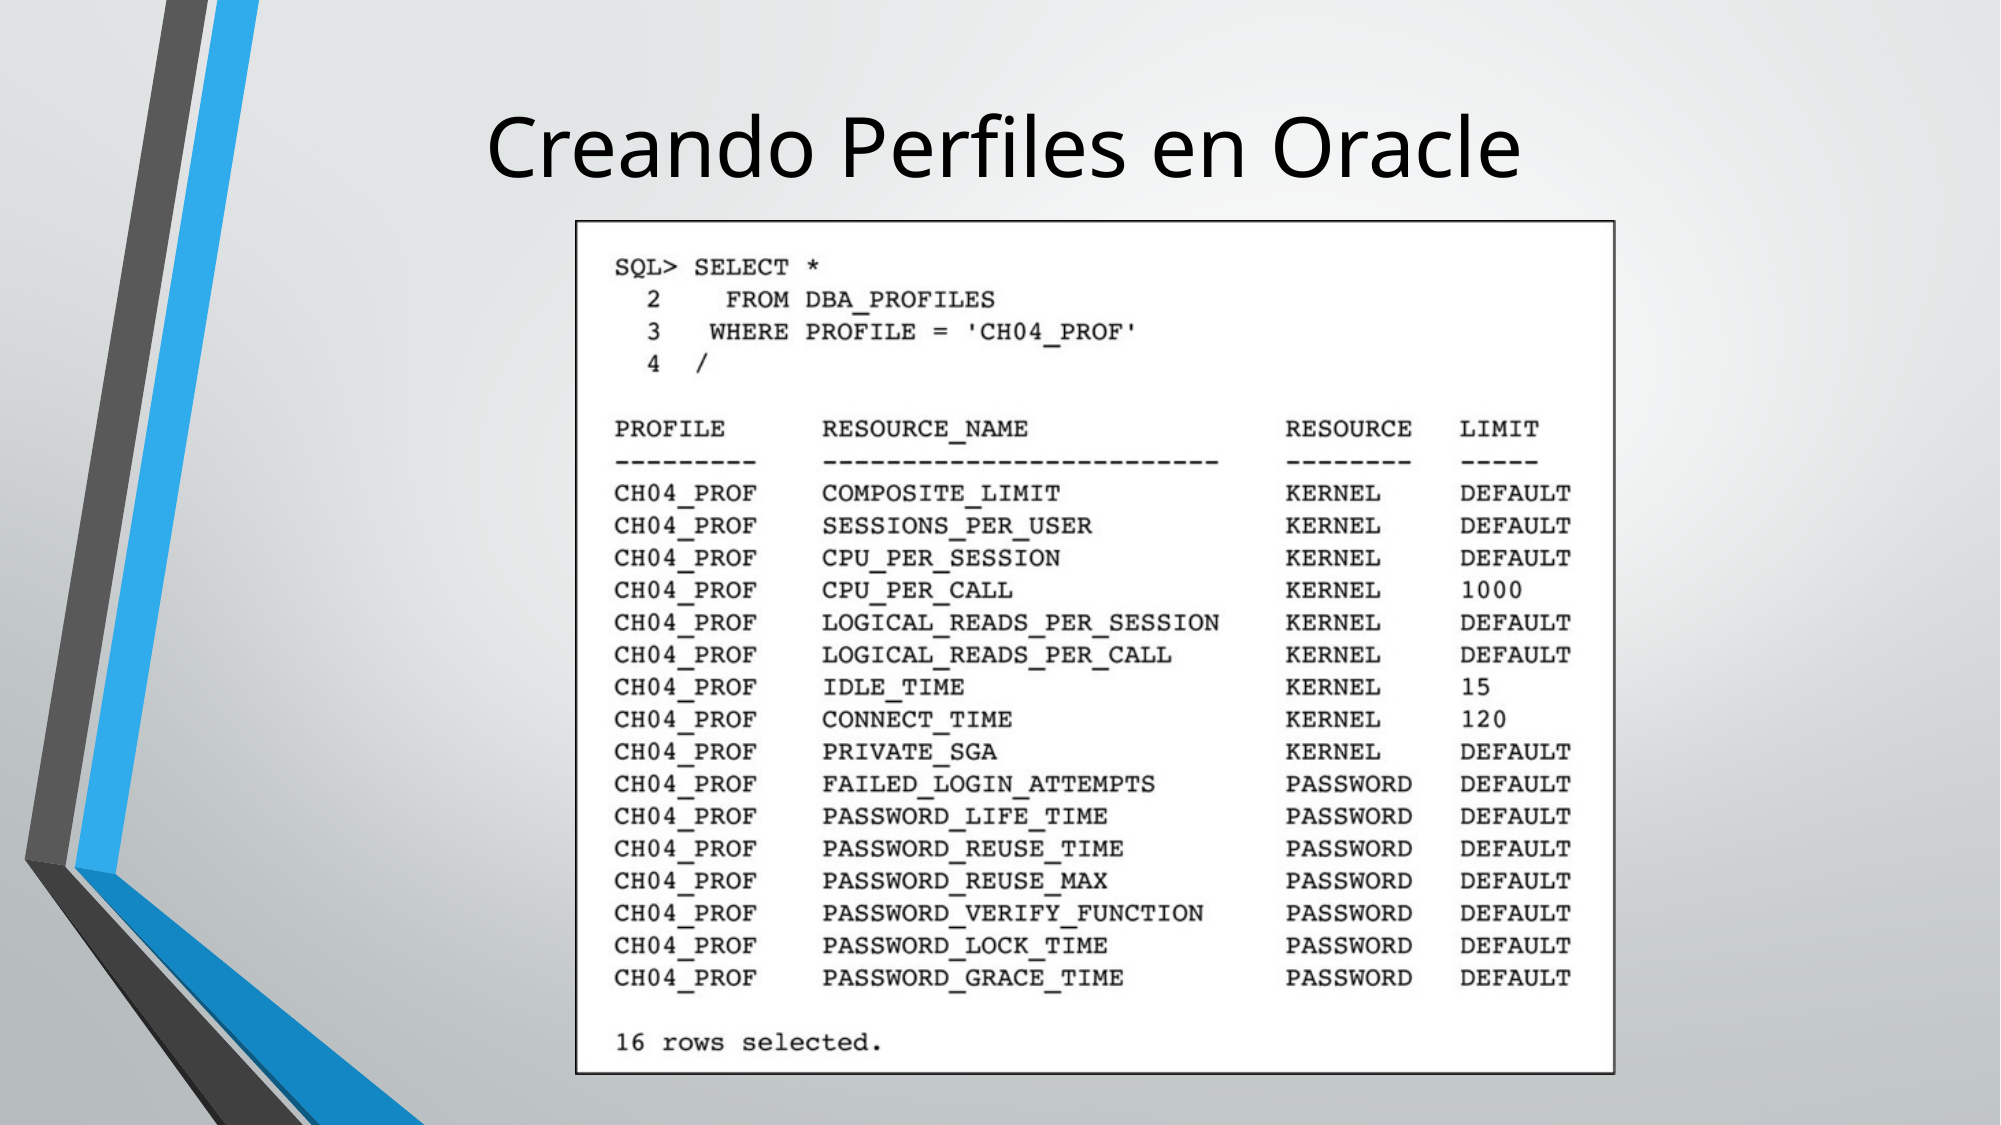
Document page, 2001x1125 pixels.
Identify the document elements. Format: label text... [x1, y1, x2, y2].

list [574, 220, 1617, 1076]
title Creando Perfiles en Oracle [183, 0, 1827, 288]
